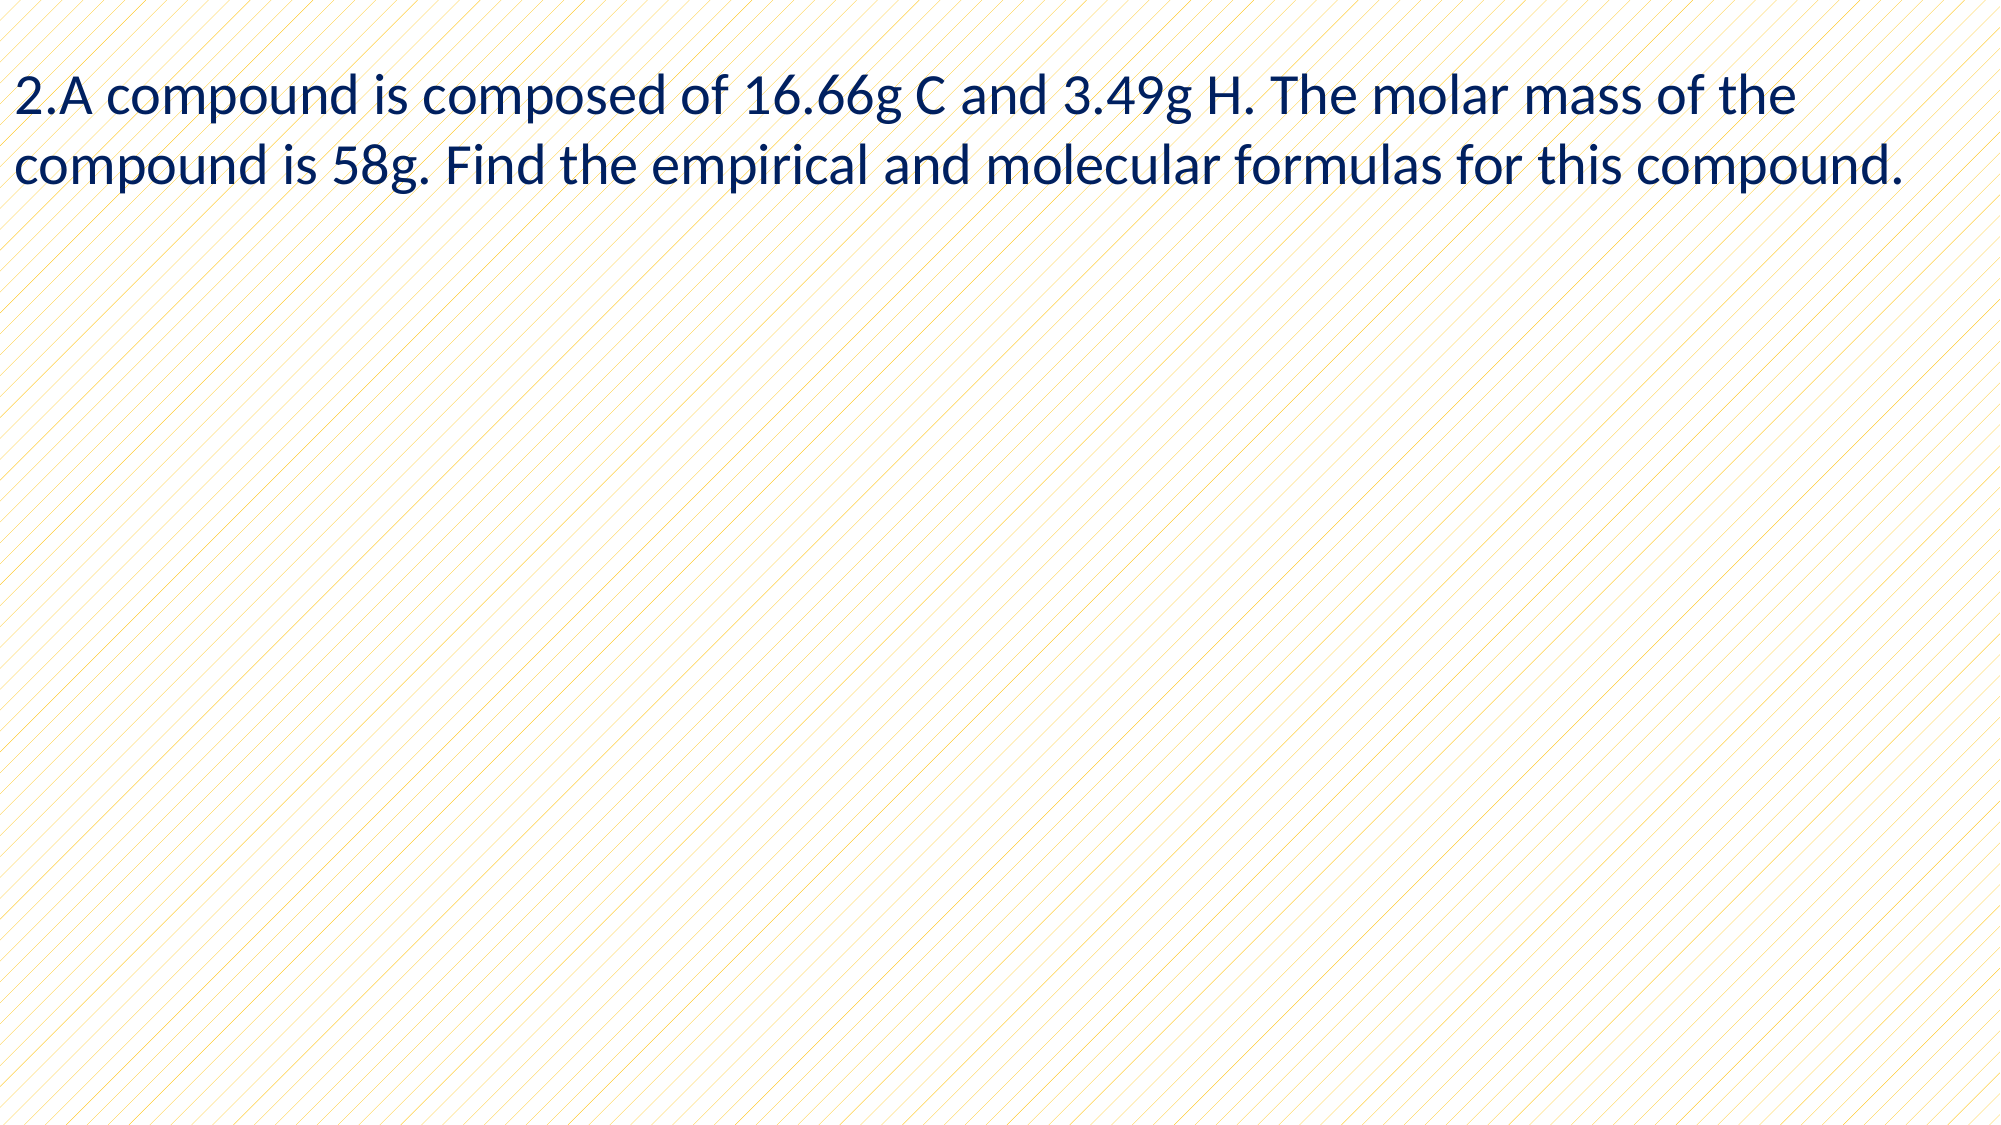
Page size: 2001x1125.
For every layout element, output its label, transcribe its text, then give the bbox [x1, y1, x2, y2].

text_box 2.A compound is composed of 16.66g C and 3.49g H. The molar mass of the compound is 58g. Find the empirical and molecular formulas for this compound. [0, 48, 2000, 809]
